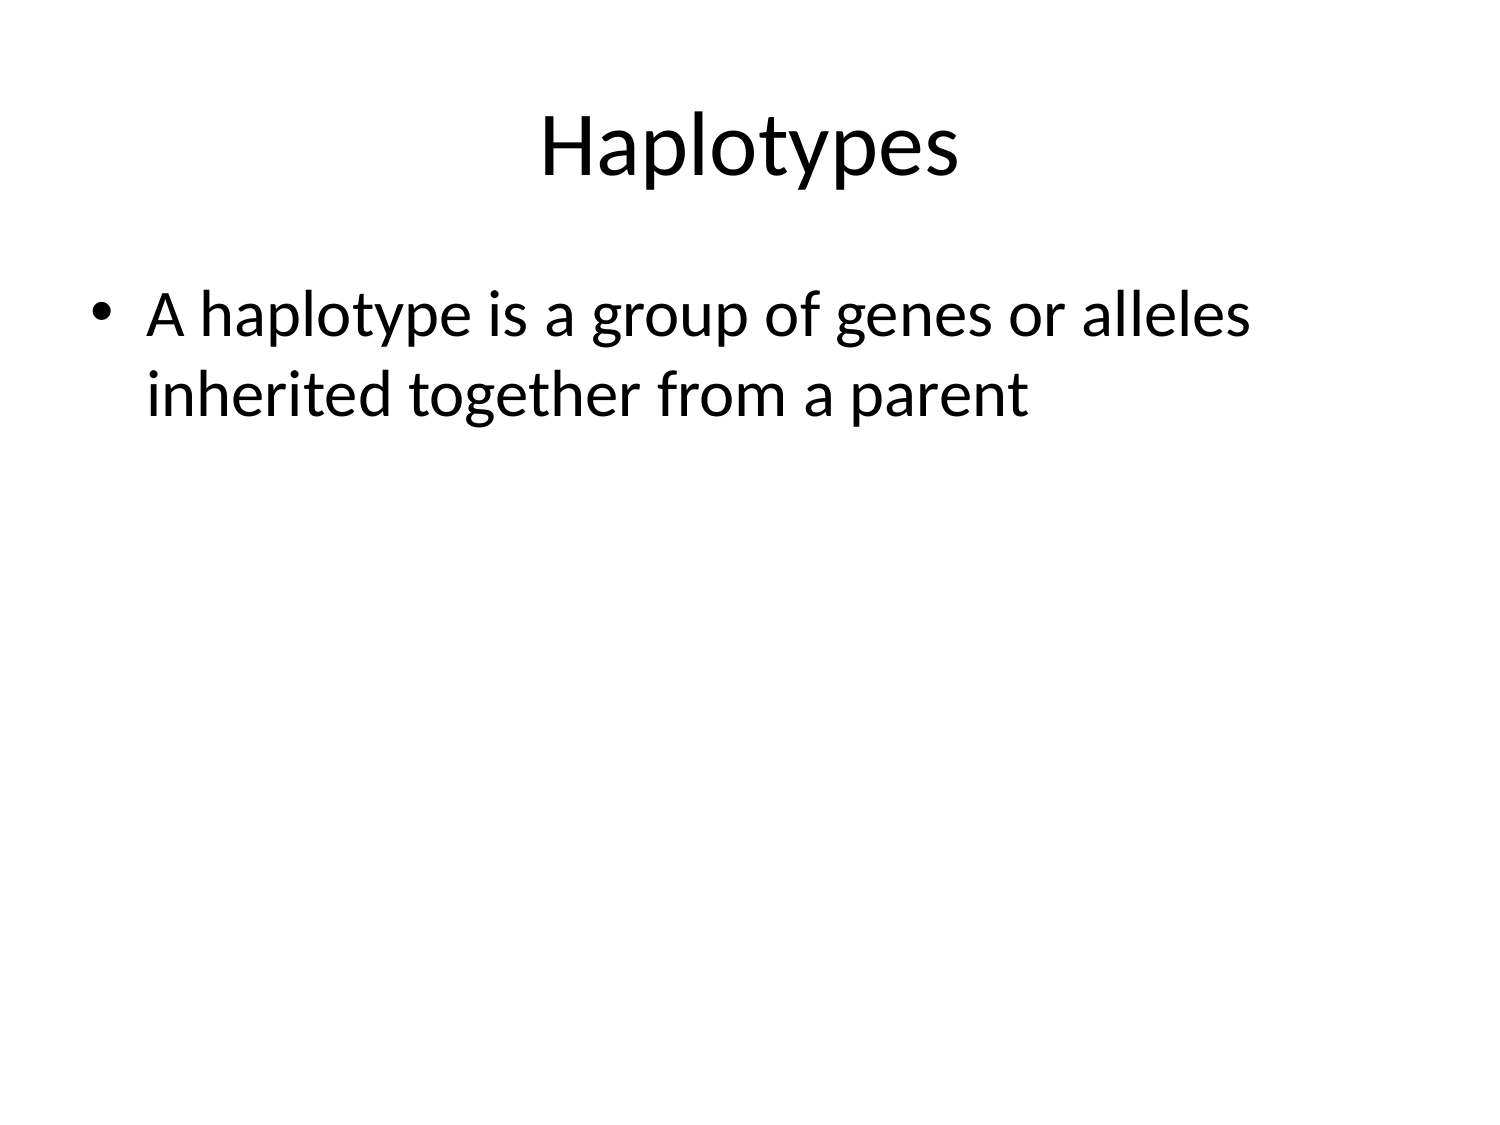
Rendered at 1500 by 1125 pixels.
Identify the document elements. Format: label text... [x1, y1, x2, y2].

title Haplotypes [75, 45, 1425, 233]
list A haplotype is a group of genes or alleles inherited together from a parent [75, 262, 1425, 1005]
